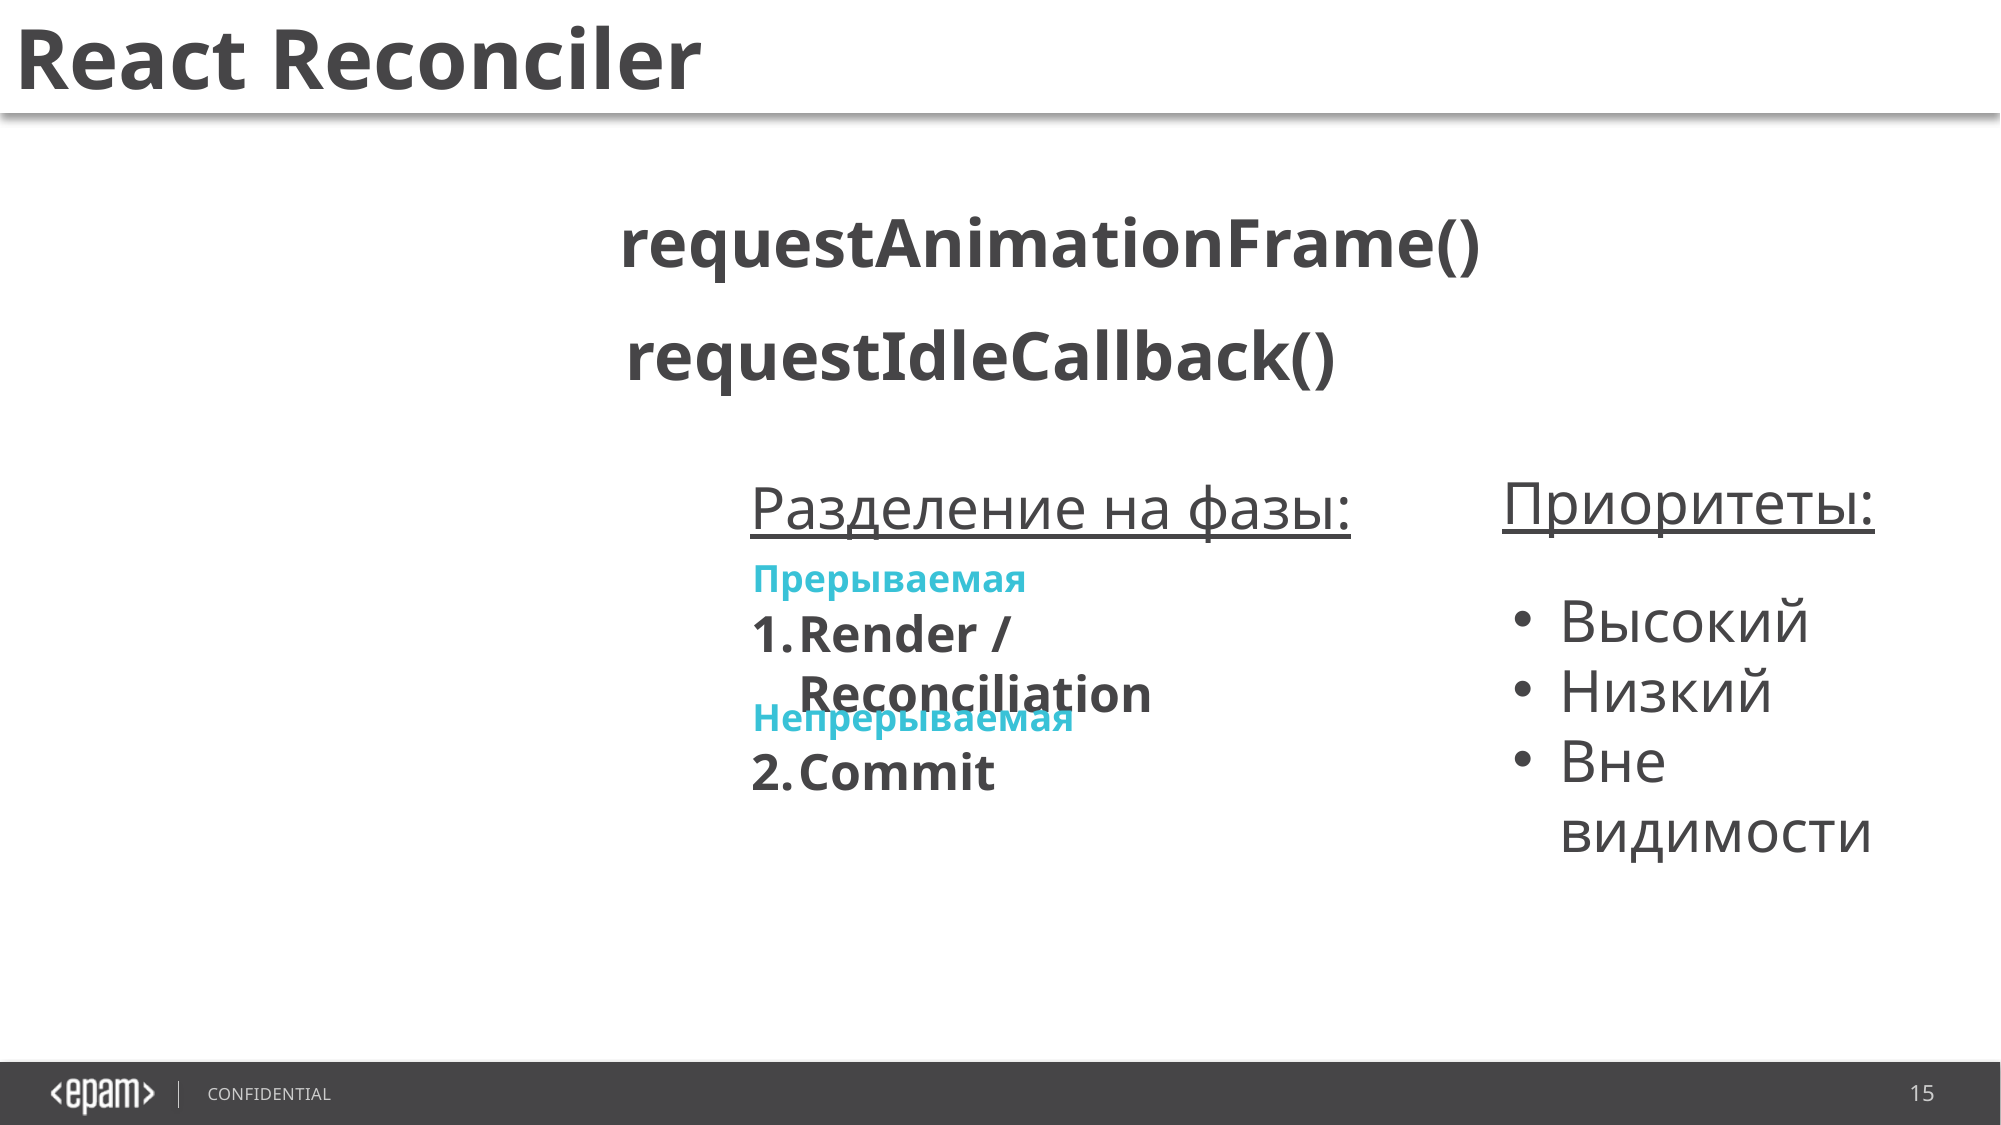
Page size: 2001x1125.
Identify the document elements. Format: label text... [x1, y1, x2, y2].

text_box requestIdleCallback() [610, 306, 1352, 401]
picture [50, 1078, 155, 1116]
text_box Прерываемая [727, 547, 1354, 608]
text_box Непрерываемая [727, 686, 1303, 747]
text_box Приоритеты: [1421, 458, 1956, 544]
text_box React Reconciler [0, 0, 2000, 113]
text_box Render / Reconciliation [727, 595, 1379, 731]
text_box Высокий Низкий Вне видимости [1497, 576, 1982, 872]
text_box Разделение на фазы: [727, 463, 1374, 549]
text_box requestAnimationFrame() [604, 193, 1498, 289]
text_box Commit [727, 747, 1303, 808]
